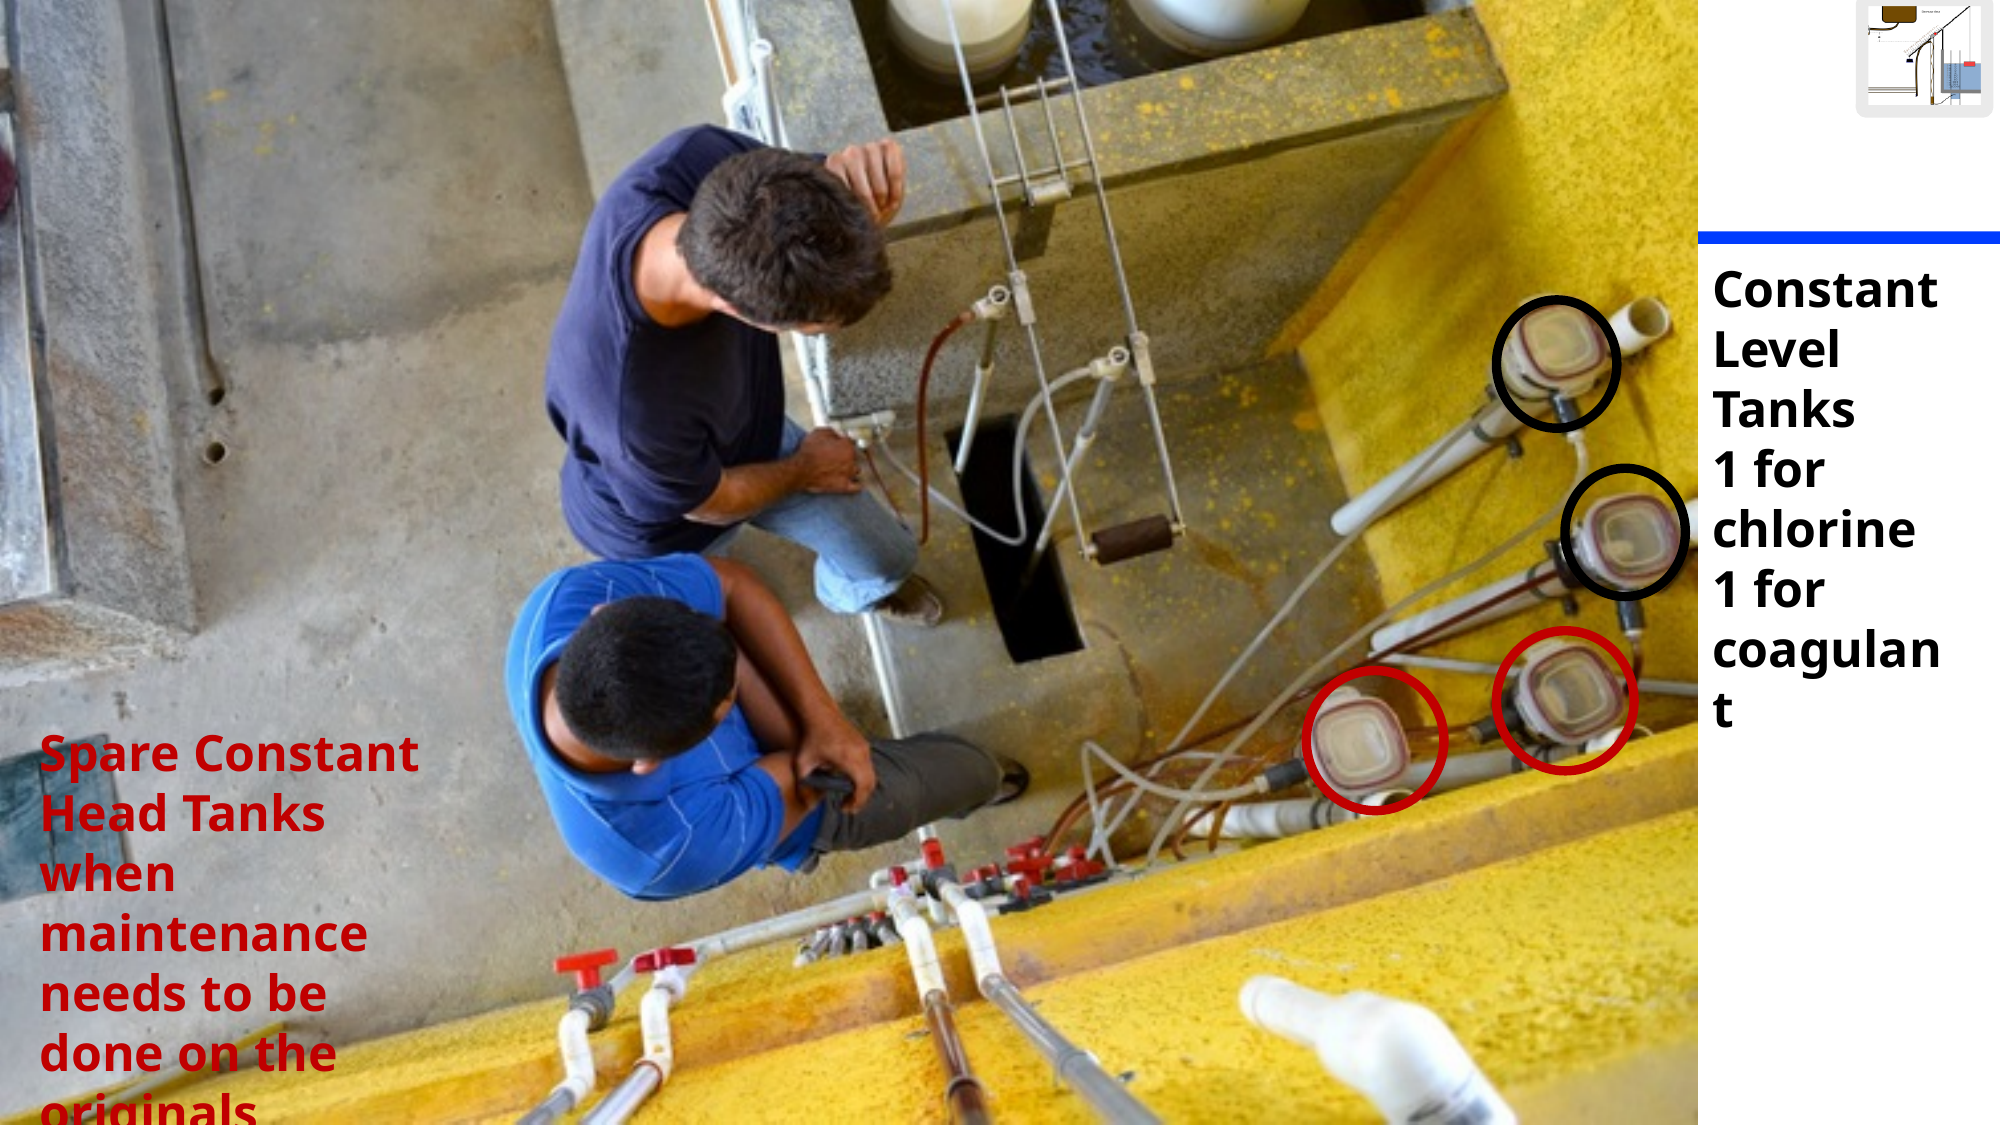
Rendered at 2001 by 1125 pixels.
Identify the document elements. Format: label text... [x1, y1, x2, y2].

picture [1861, 0, 1988, 112]
text_box Constant Level Tanks 1 for chlorine 1 for coagulant [1701, 249, 1970, 745]
picture [0, 0, 1698, 1125]
